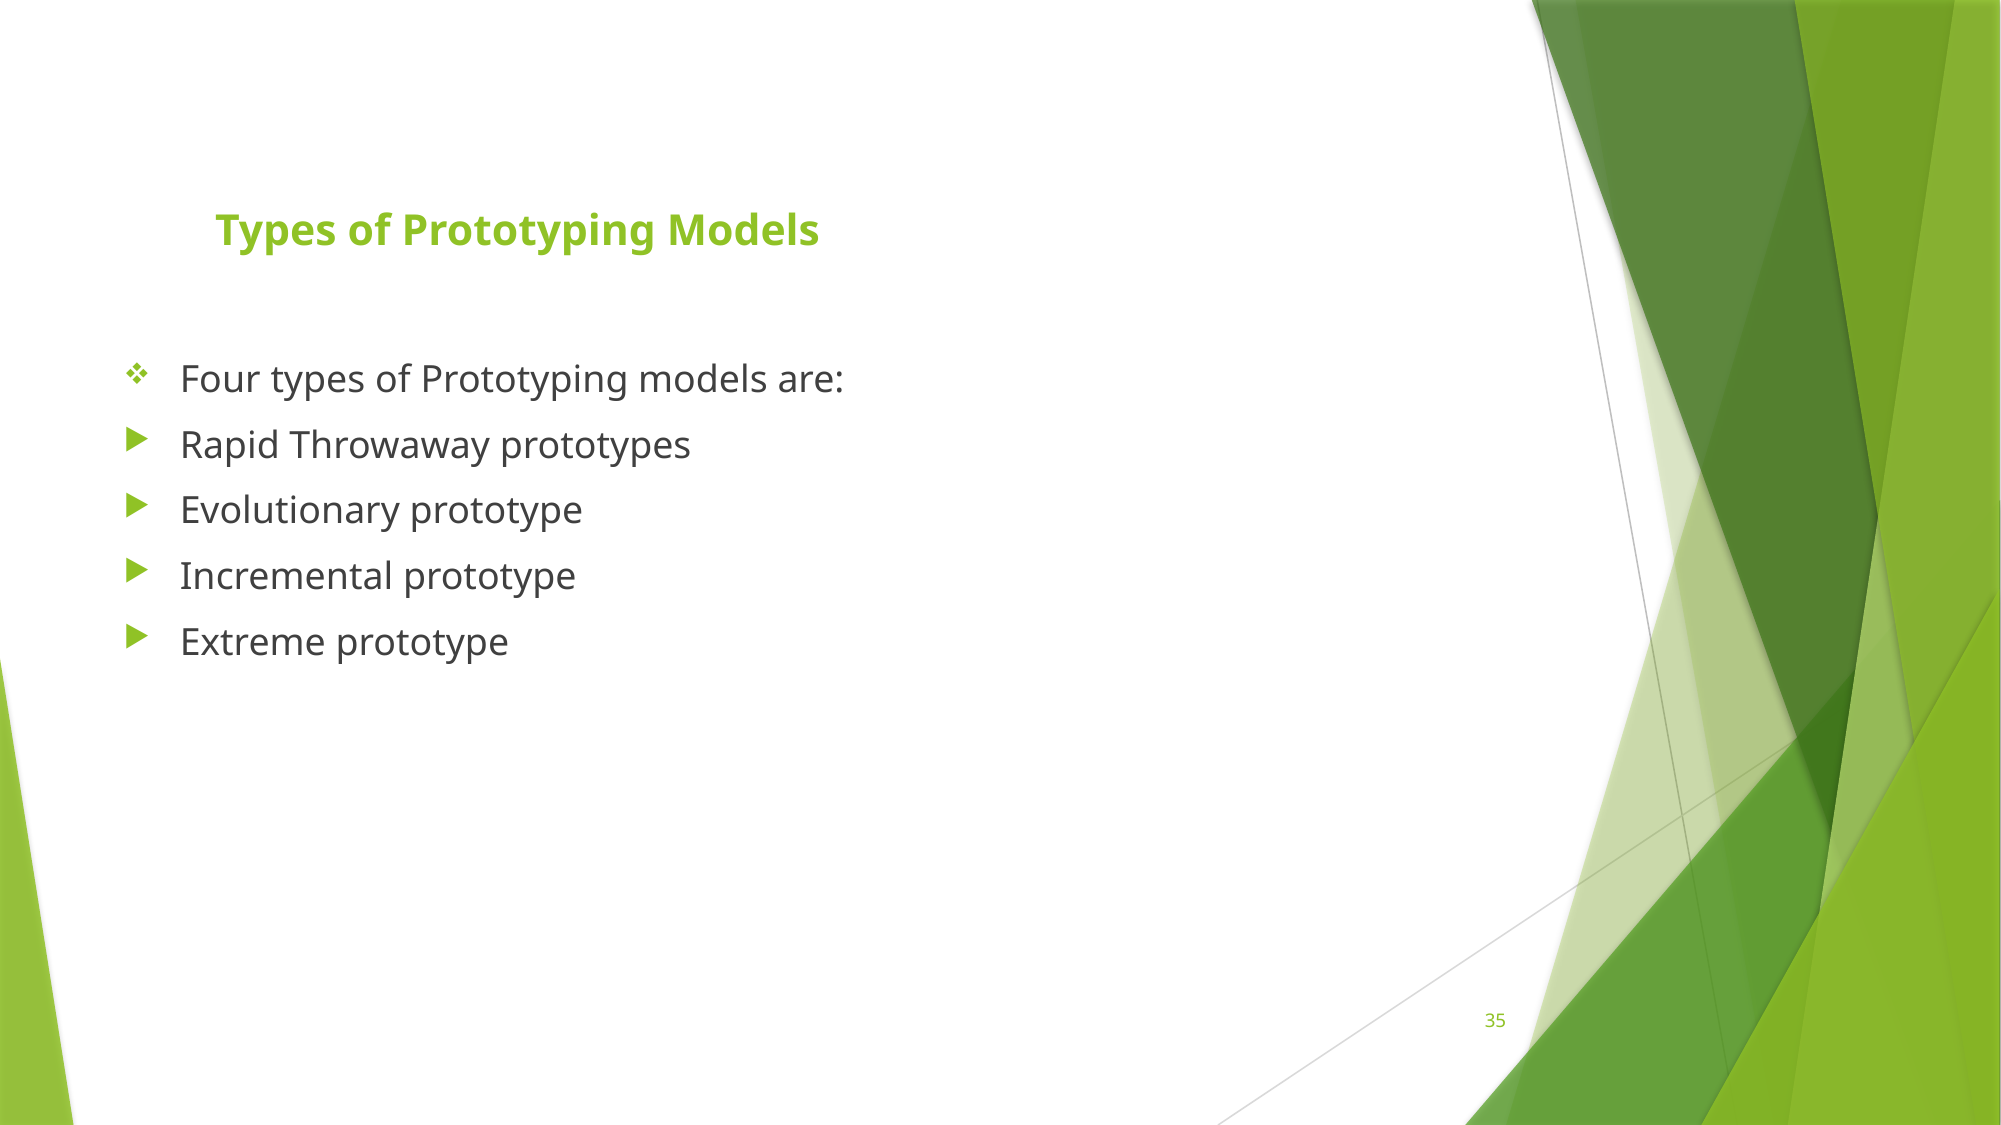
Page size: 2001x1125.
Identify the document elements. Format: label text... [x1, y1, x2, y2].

slide_number 35 [1409, 991, 1522, 1051]
list Four types of Prototyping models are: Rapid Throwaway prototypes Evolutionary prototype Incremental prototype Extreme prototype [108, 347, 1909, 1125]
title Types of Prototyping Models [200, 195, 2000, 314]
